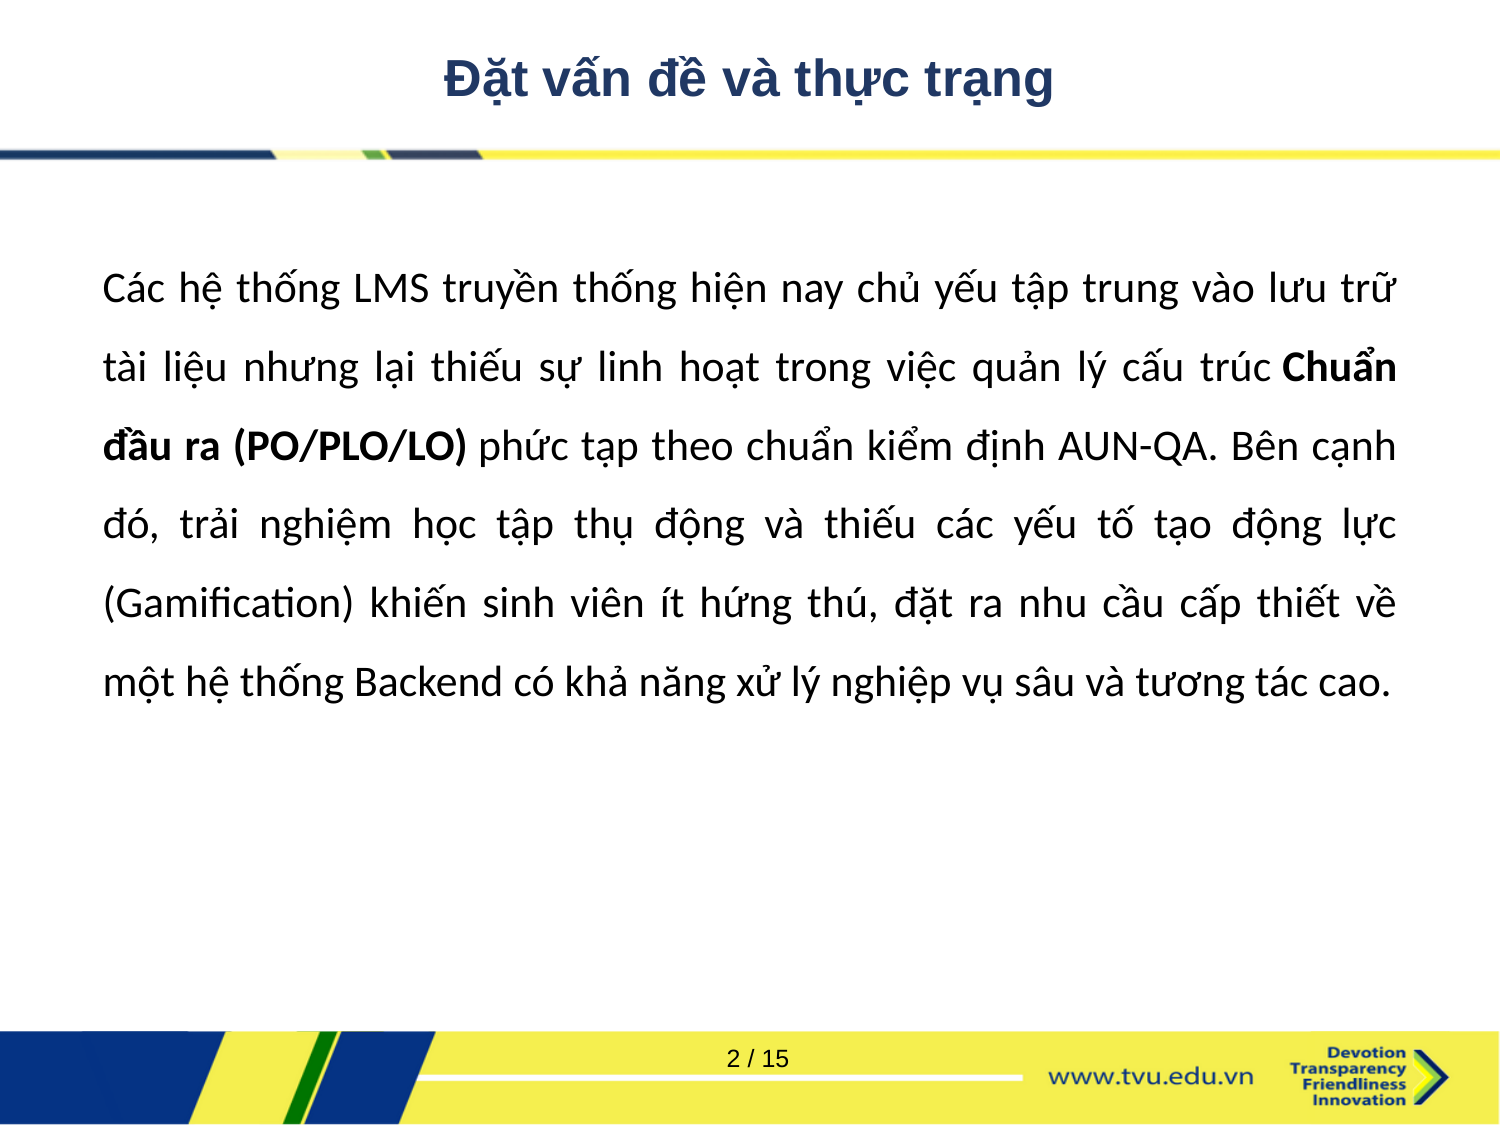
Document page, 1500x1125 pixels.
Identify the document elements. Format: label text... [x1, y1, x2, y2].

title Đặt vấn đề và thực trạng [12, 21, 1488, 139]
list Các hệ thống LMS truyền thống hiện nay chủ yếu tập trung vào lưu trữ tài liệu nhưng lại thiếu sự linh hoạt trong việc quản lý cấu trúc Chuẩn đầu ra (PO/PLO/LO) phức tạp theo chuẩn kiểm định AUN-QA. Bên cạnh đó, trải nghiệm học tập thụ động và thiếu các yếu tố tạo động lực (Gamification) khiến sinh viên ít hứng thú, đặt ra nhu cầu cấp thiết về một hệ thống Backend có khả năng xử lý nghiệp vụ sâu và tương tác cao. [87, 225, 1413, 840]
picture [0, 1031, 1500, 1125]
picture [0, 147, 1500, 162]
slide_number 2 / 15 [695, 1027, 805, 1088]
